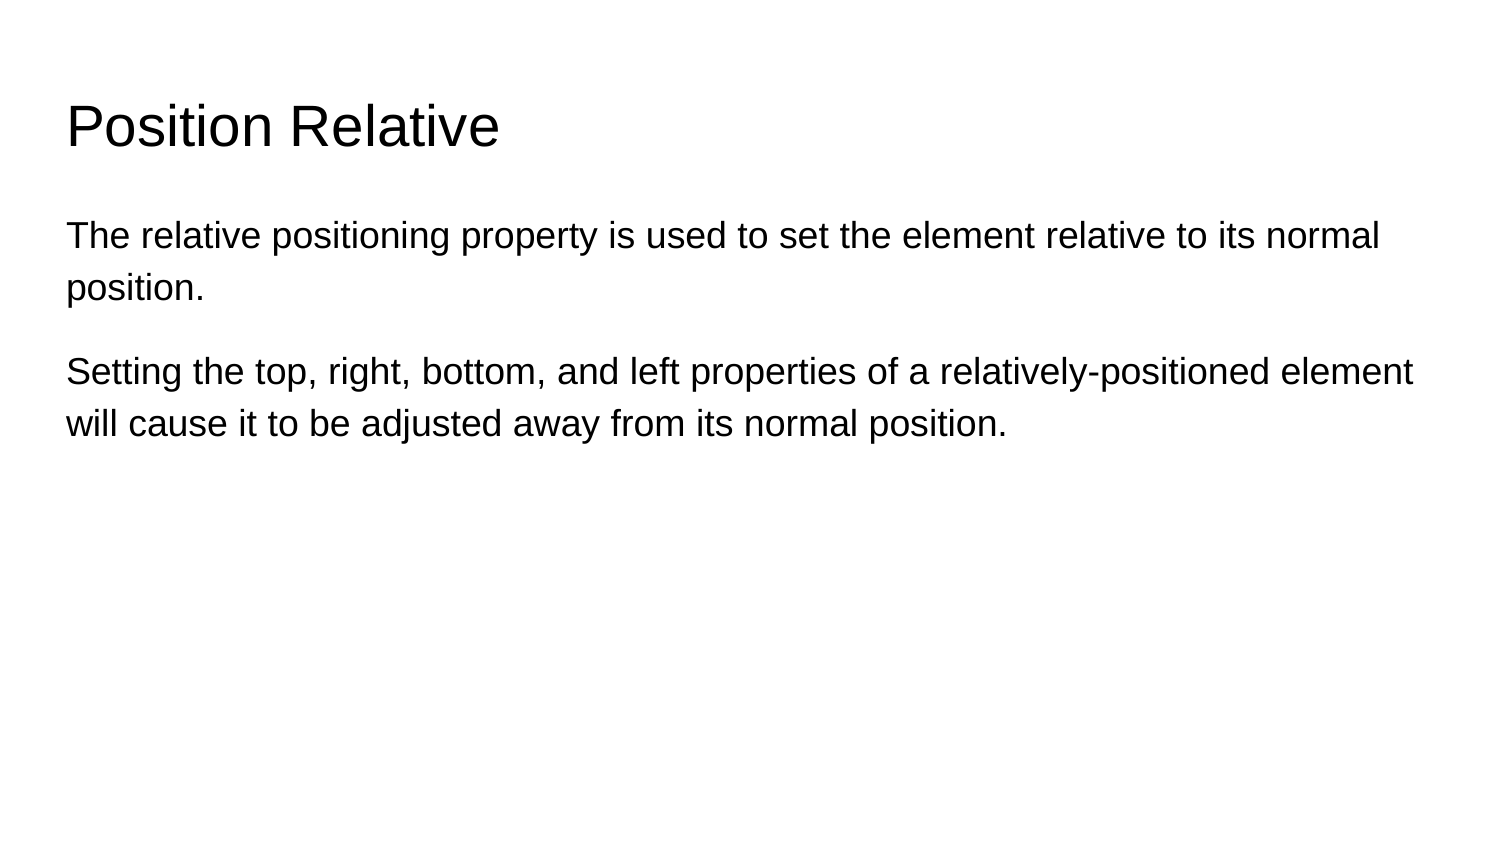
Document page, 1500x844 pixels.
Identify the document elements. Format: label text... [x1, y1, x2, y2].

title Position Relative [51, 72, 1449, 167]
list The relative positioning property is used to set the element relative to its normal position. Setting the top, right, bottom, and left properties of a relatively-positioned element will cause it to be adjusted away from its normal position. [51, 189, 1449, 750]
